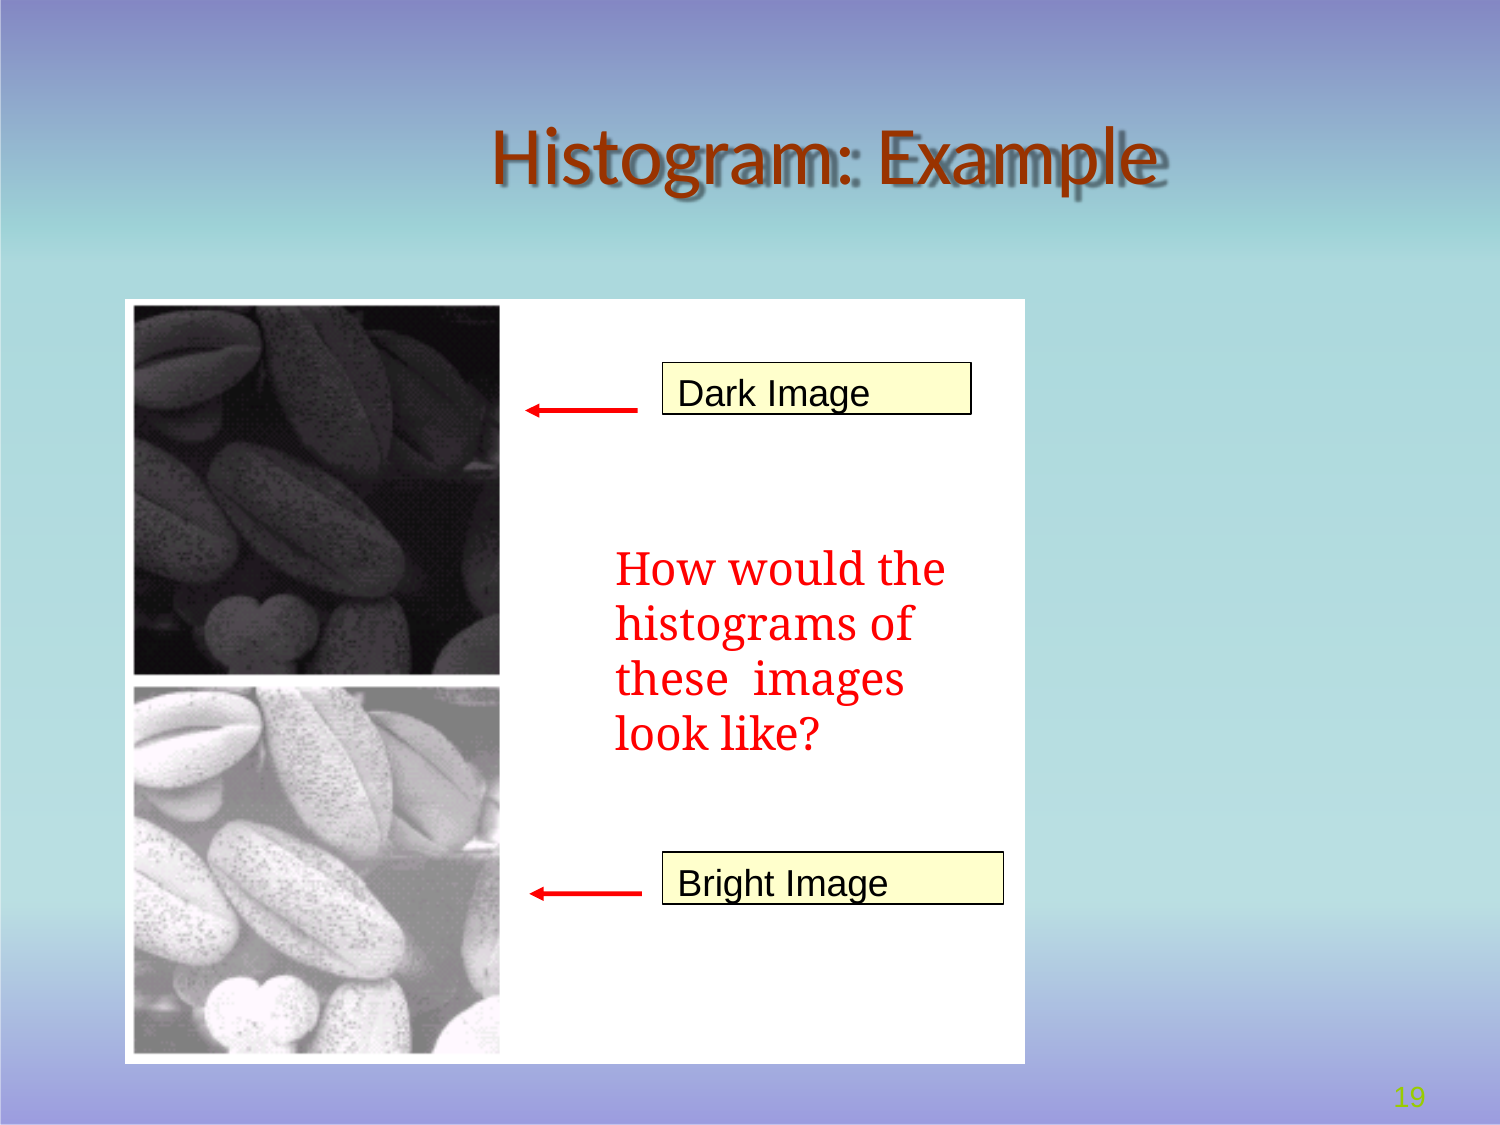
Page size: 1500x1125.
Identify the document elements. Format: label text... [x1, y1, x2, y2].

title Histogram: Example [328, 98, 1172, 289]
text_box 19 [1387, 1078, 1433, 1113]
picture [0, 0, 1500, 1125]
